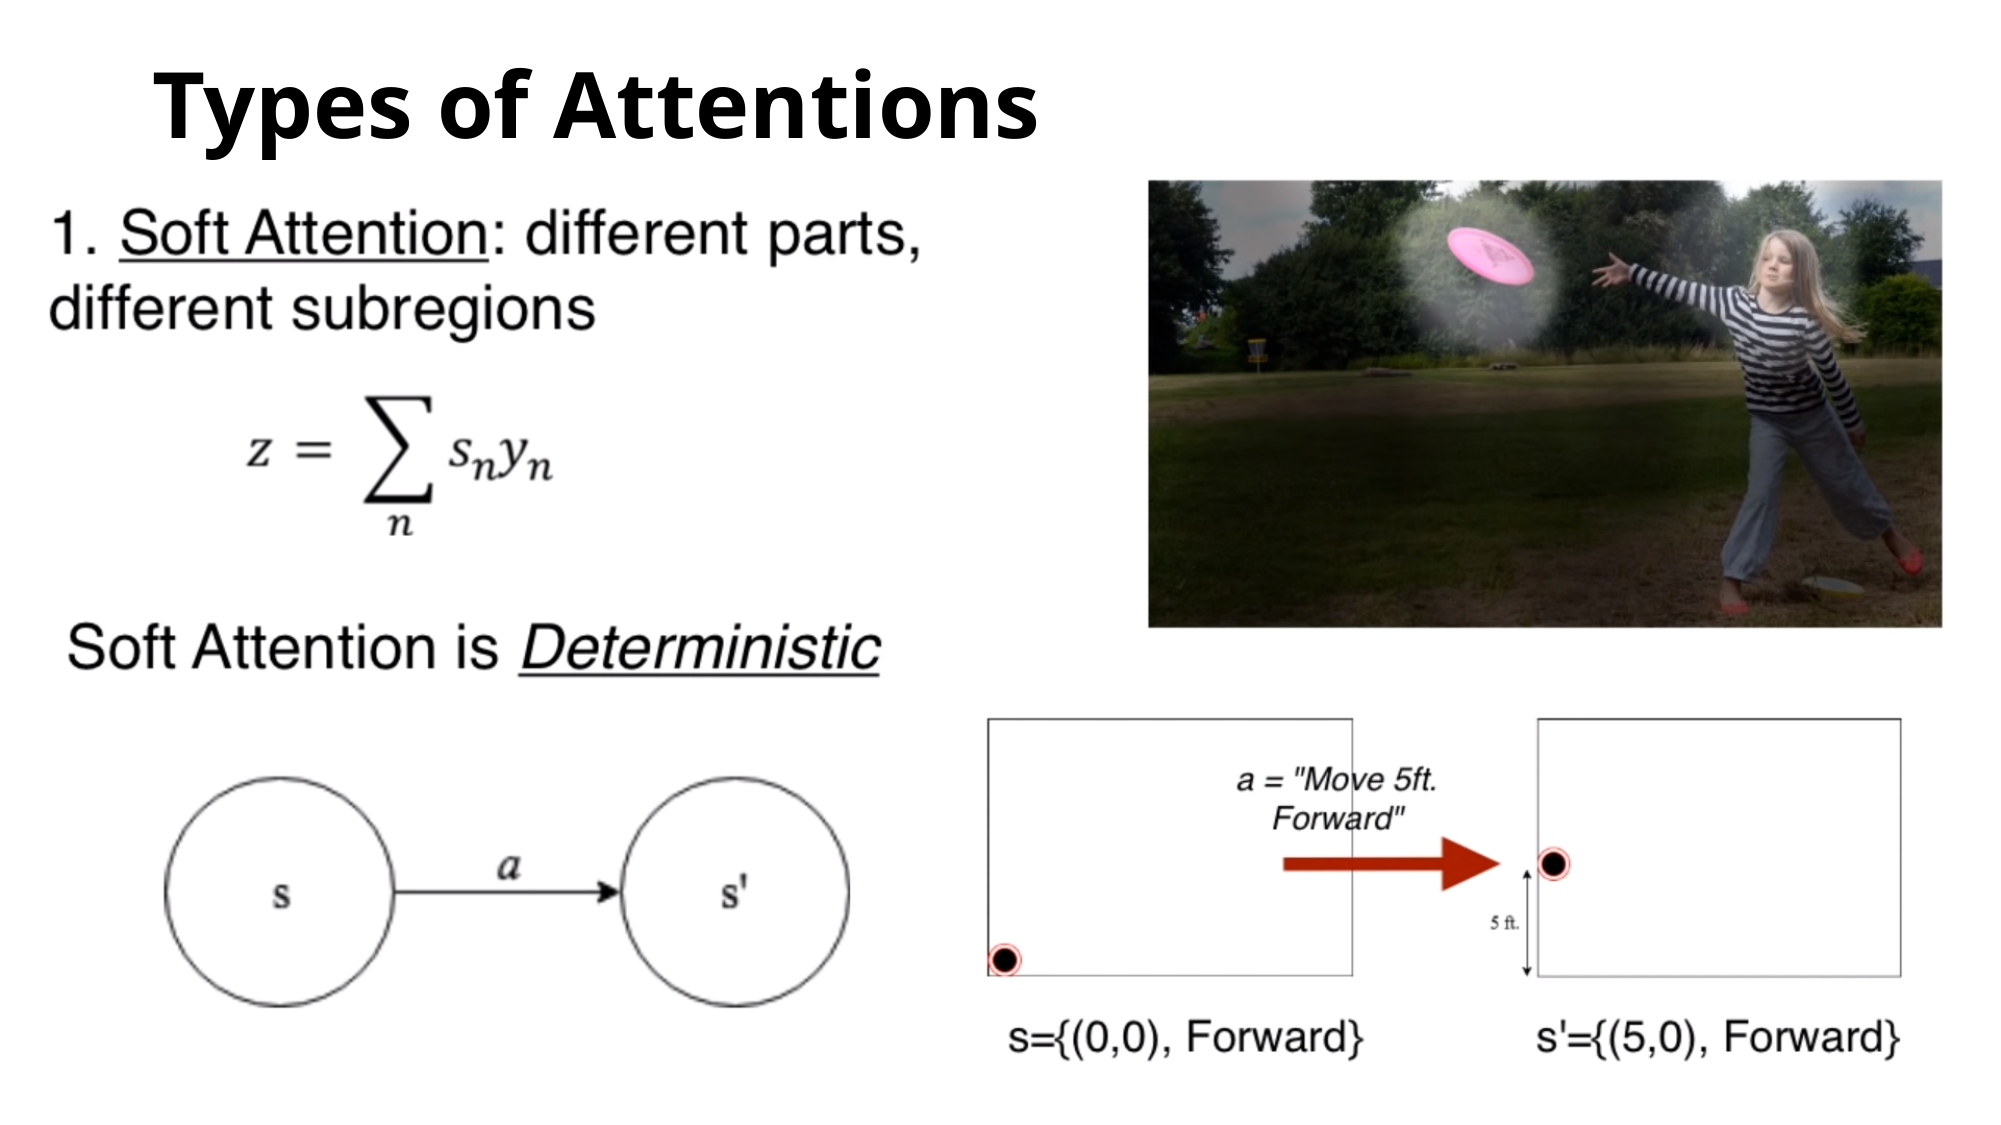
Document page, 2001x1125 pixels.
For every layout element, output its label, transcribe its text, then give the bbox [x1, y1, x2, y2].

title Types of Attentions [137, 0, 1863, 177]
picture [0, 177, 2000, 1125]
